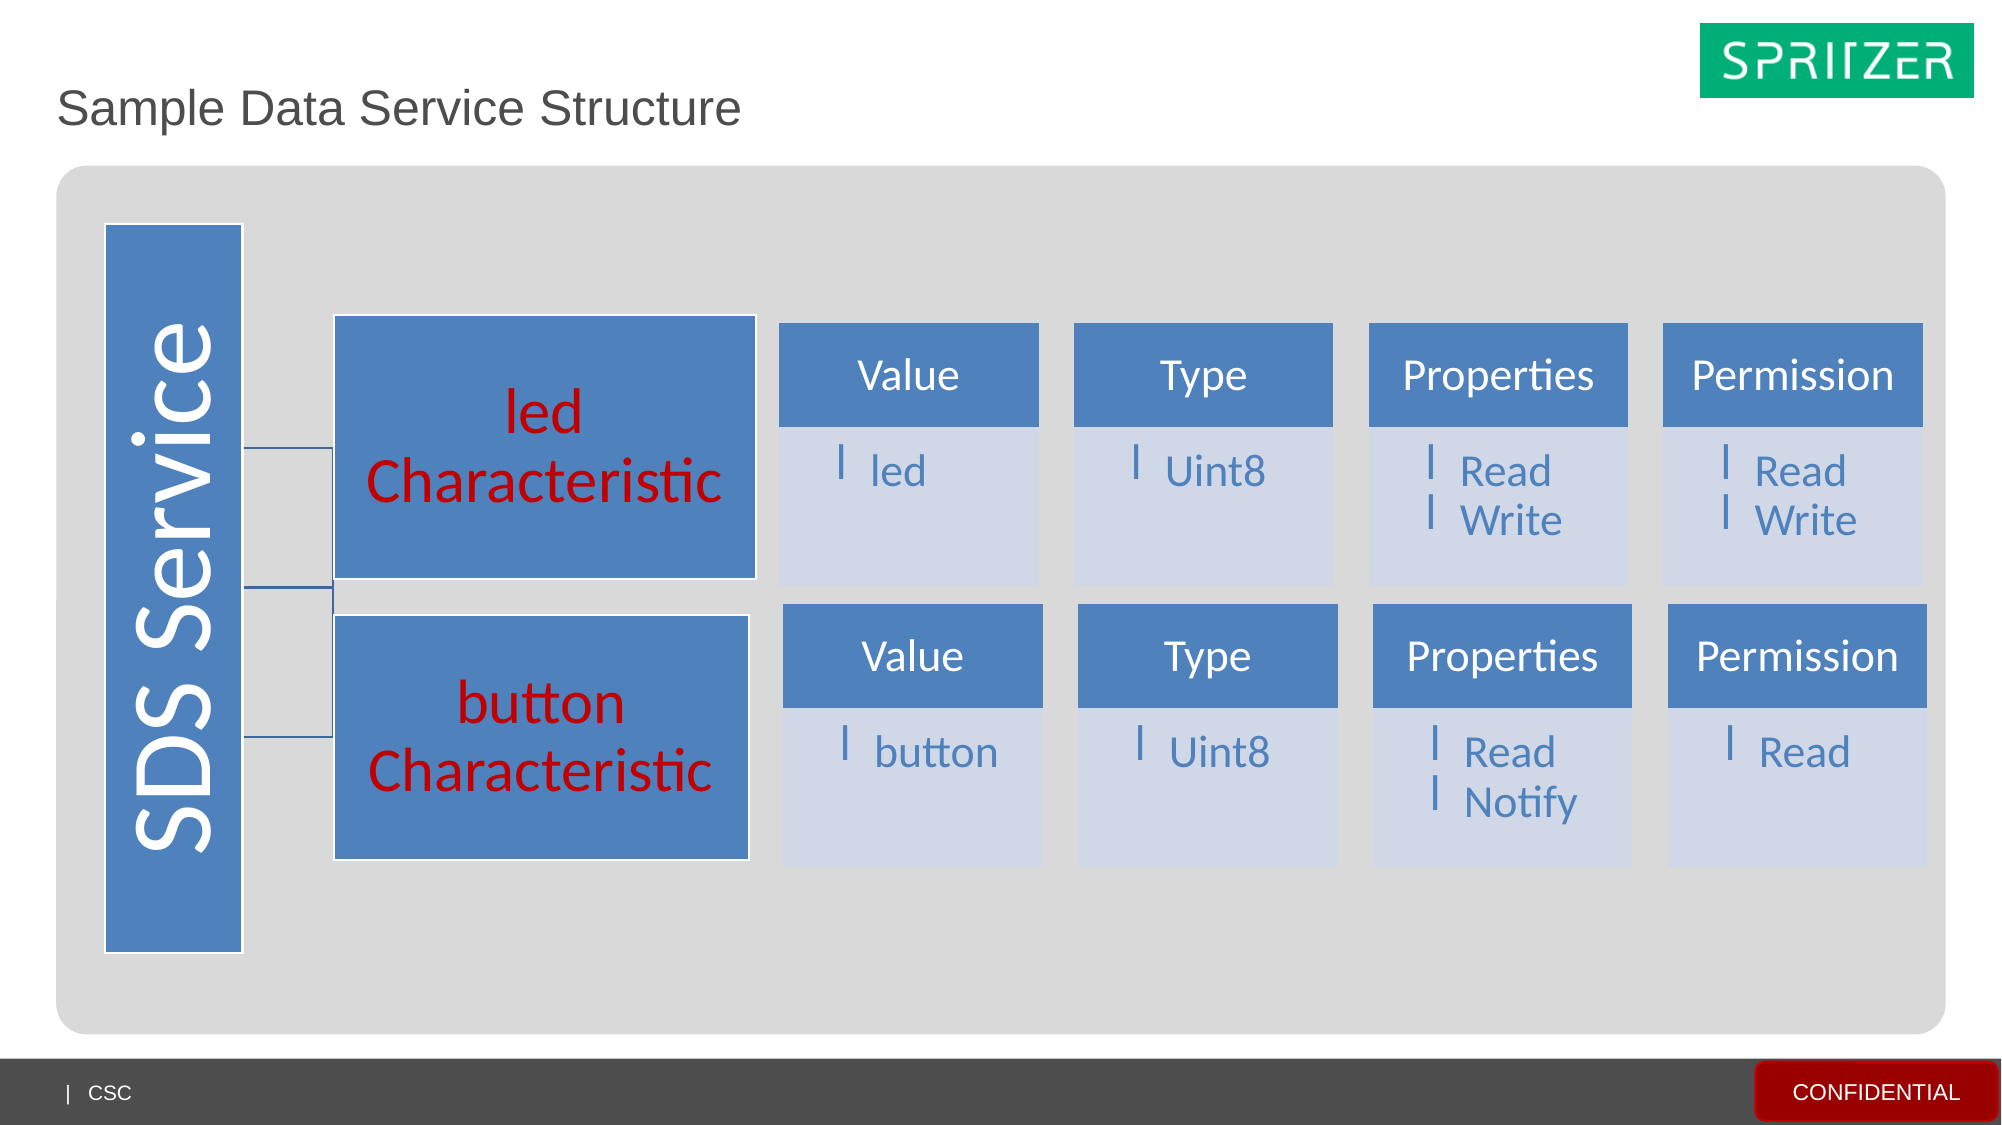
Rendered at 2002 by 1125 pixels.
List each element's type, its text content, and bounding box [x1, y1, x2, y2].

text_box button [784, 708, 1042, 867]
text_box Read Write [1664, 427, 1923, 586]
text_box Value [779, 324, 1038, 427]
text_box Type [1074, 324, 1333, 427]
text_box Uint8 [1074, 427, 1333, 586]
text_box Permission [1664, 324, 1923, 427]
text_box [243, 588, 333, 737]
text_box Read Notify [1373, 708, 1632, 867]
text_box button Characteristic [333, 614, 749, 860]
text_box Value [784, 605, 1042, 708]
text_box SDS Service [104, 223, 243, 954]
picture [1700, 23, 1974, 98]
text_box Type [1078, 605, 1337, 708]
text_box Properties [1373, 605, 1632, 708]
text_box led Characteristic [333, 315, 756, 580]
text_box [243, 447, 333, 587]
text_box Uint8 [1078, 708, 1337, 867]
text_box Properties [1369, 324, 1628, 427]
text_box Sample Data Service Structure [56, 46, 1946, 165]
text_box Permission [1668, 605, 1927, 708]
text_box led [779, 427, 1038, 586]
text_box Read [1668, 708, 1927, 867]
text_box Read Write [1369, 427, 1628, 586]
